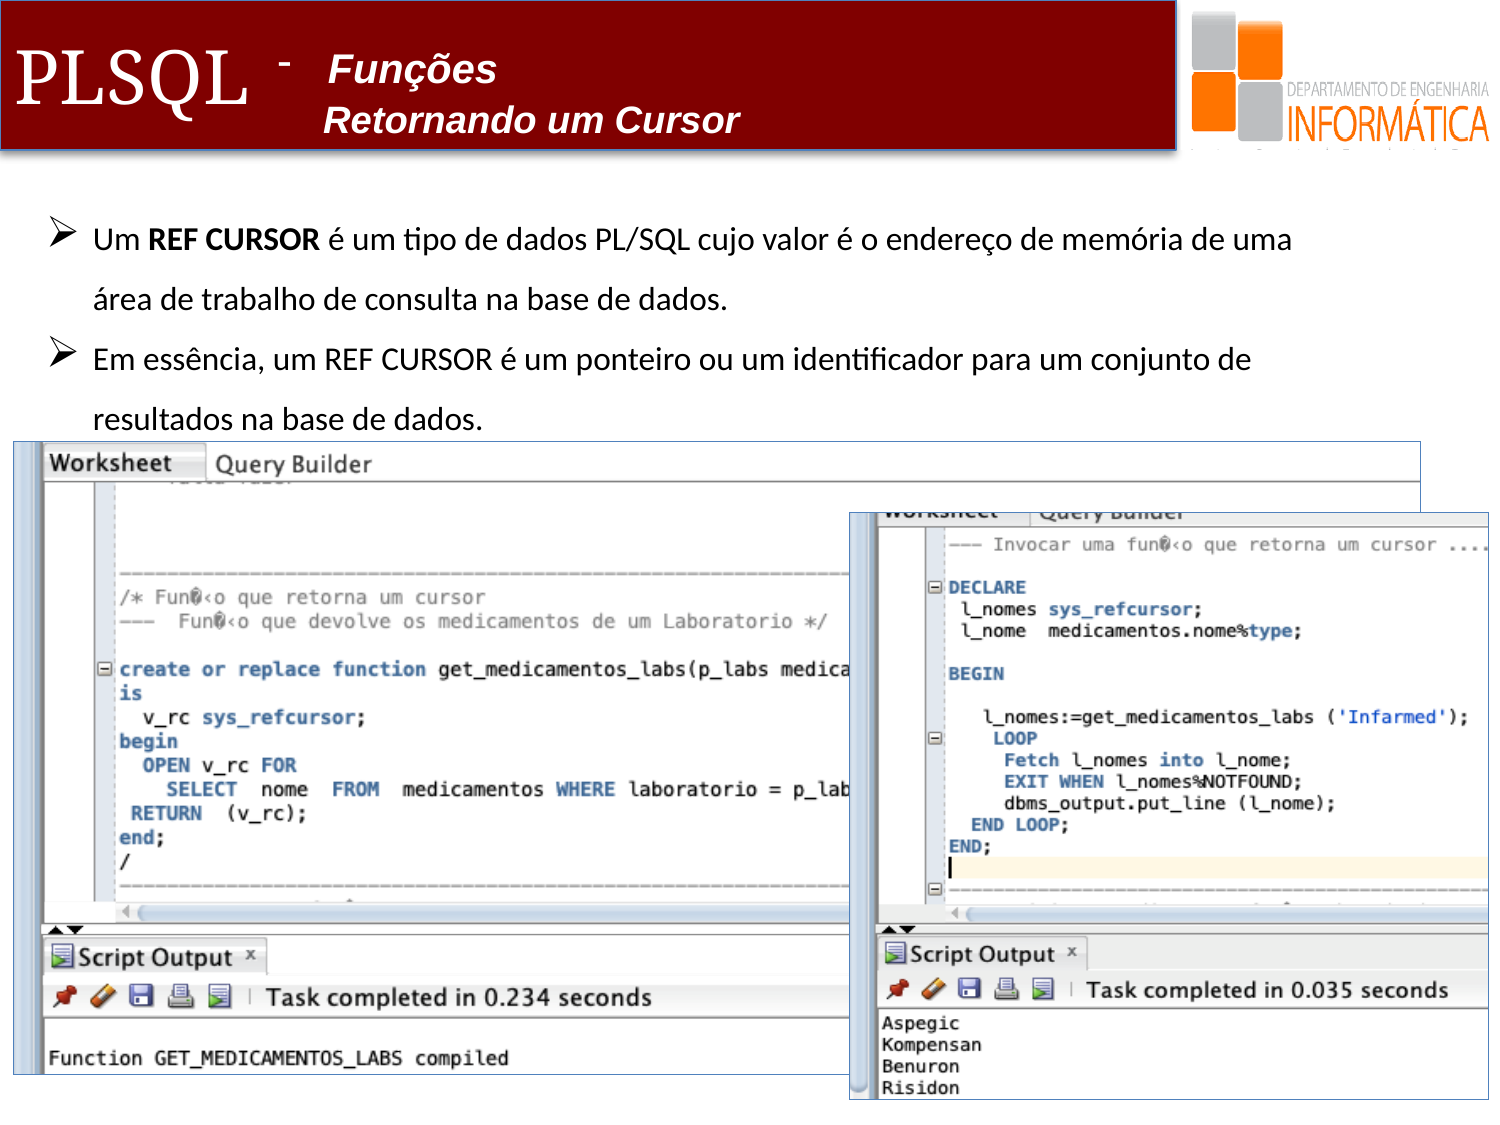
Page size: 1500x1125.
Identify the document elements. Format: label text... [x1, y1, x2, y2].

picture [13, 441, 1489, 1101]
text_box Um REF CURSOR é um tipo de dados PL/SQL cujo valor é o endereço de memória de uma área de trabalho de consulta na base de dados. Em essência, um REF CURSOR é um ponteiro ou um identificador para um conjunto de resultados na base de dados. [31, 190, 1344, 438]
text_box Funções Retornando um Cursor [262, 34, 1225, 150]
picture [1180, 0, 1500, 150]
